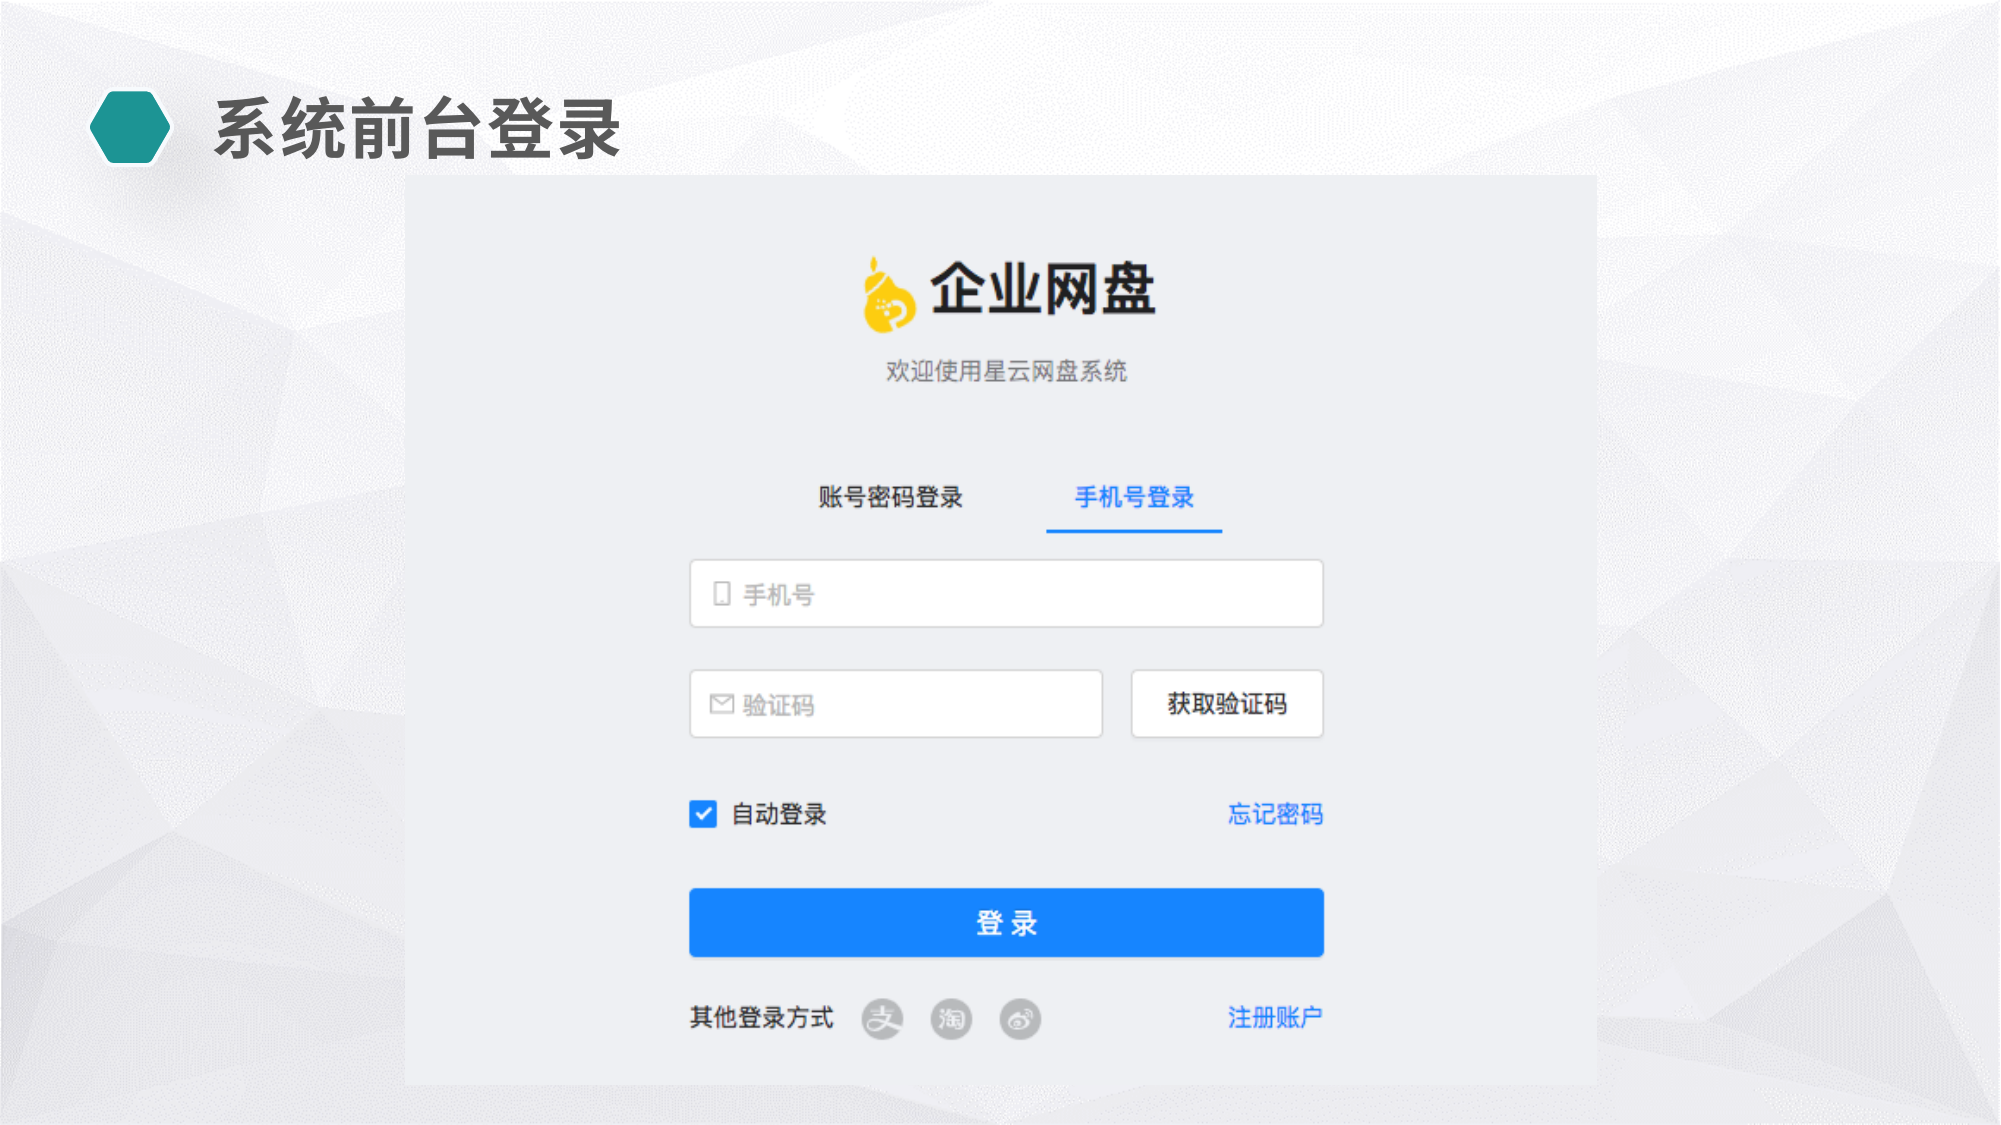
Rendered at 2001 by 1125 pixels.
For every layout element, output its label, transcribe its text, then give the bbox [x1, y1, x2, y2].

picture [0, 0, 2000, 1125]
text_box [86, 88, 174, 167]
text_box 系统前台登录 [196, 79, 639, 174]
